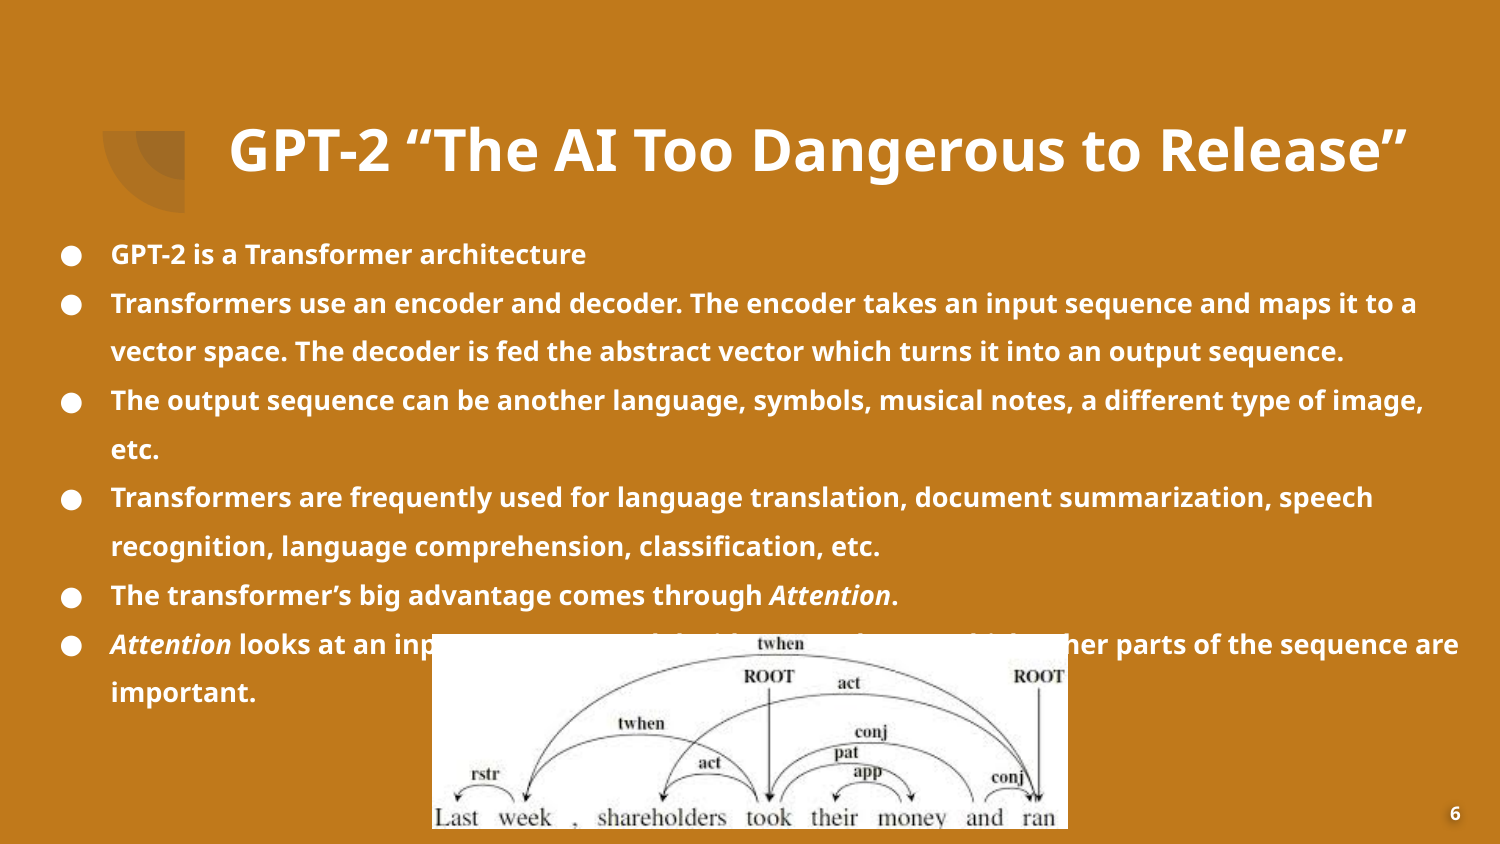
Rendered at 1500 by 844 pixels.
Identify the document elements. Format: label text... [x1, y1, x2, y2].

slide_number ‹#› [1371, 777, 1476, 844]
title GPT-2 “The AI Too Dangerous to Release” [213, 98, 1434, 206]
list GPT-2 is a Transformer architecture Transformers use an encoder and decoder. The encoder takes an input sequence and maps it to a vector space. The decoder is fed the abstract vector which turns it into an output sequence. The output sequence can be another language, symbols, musical notes, a different type of image, etc. Transformers are frequently used for language translation, document summarization, speech recognition, language comprehension, classification, etc. The transformer’s big advantage comes through Attention. Attention looks at an input sequence and decides at each step which other parts of the sequence are important. [20, 206, 1480, 765]
picture [432, 634, 1068, 829]
